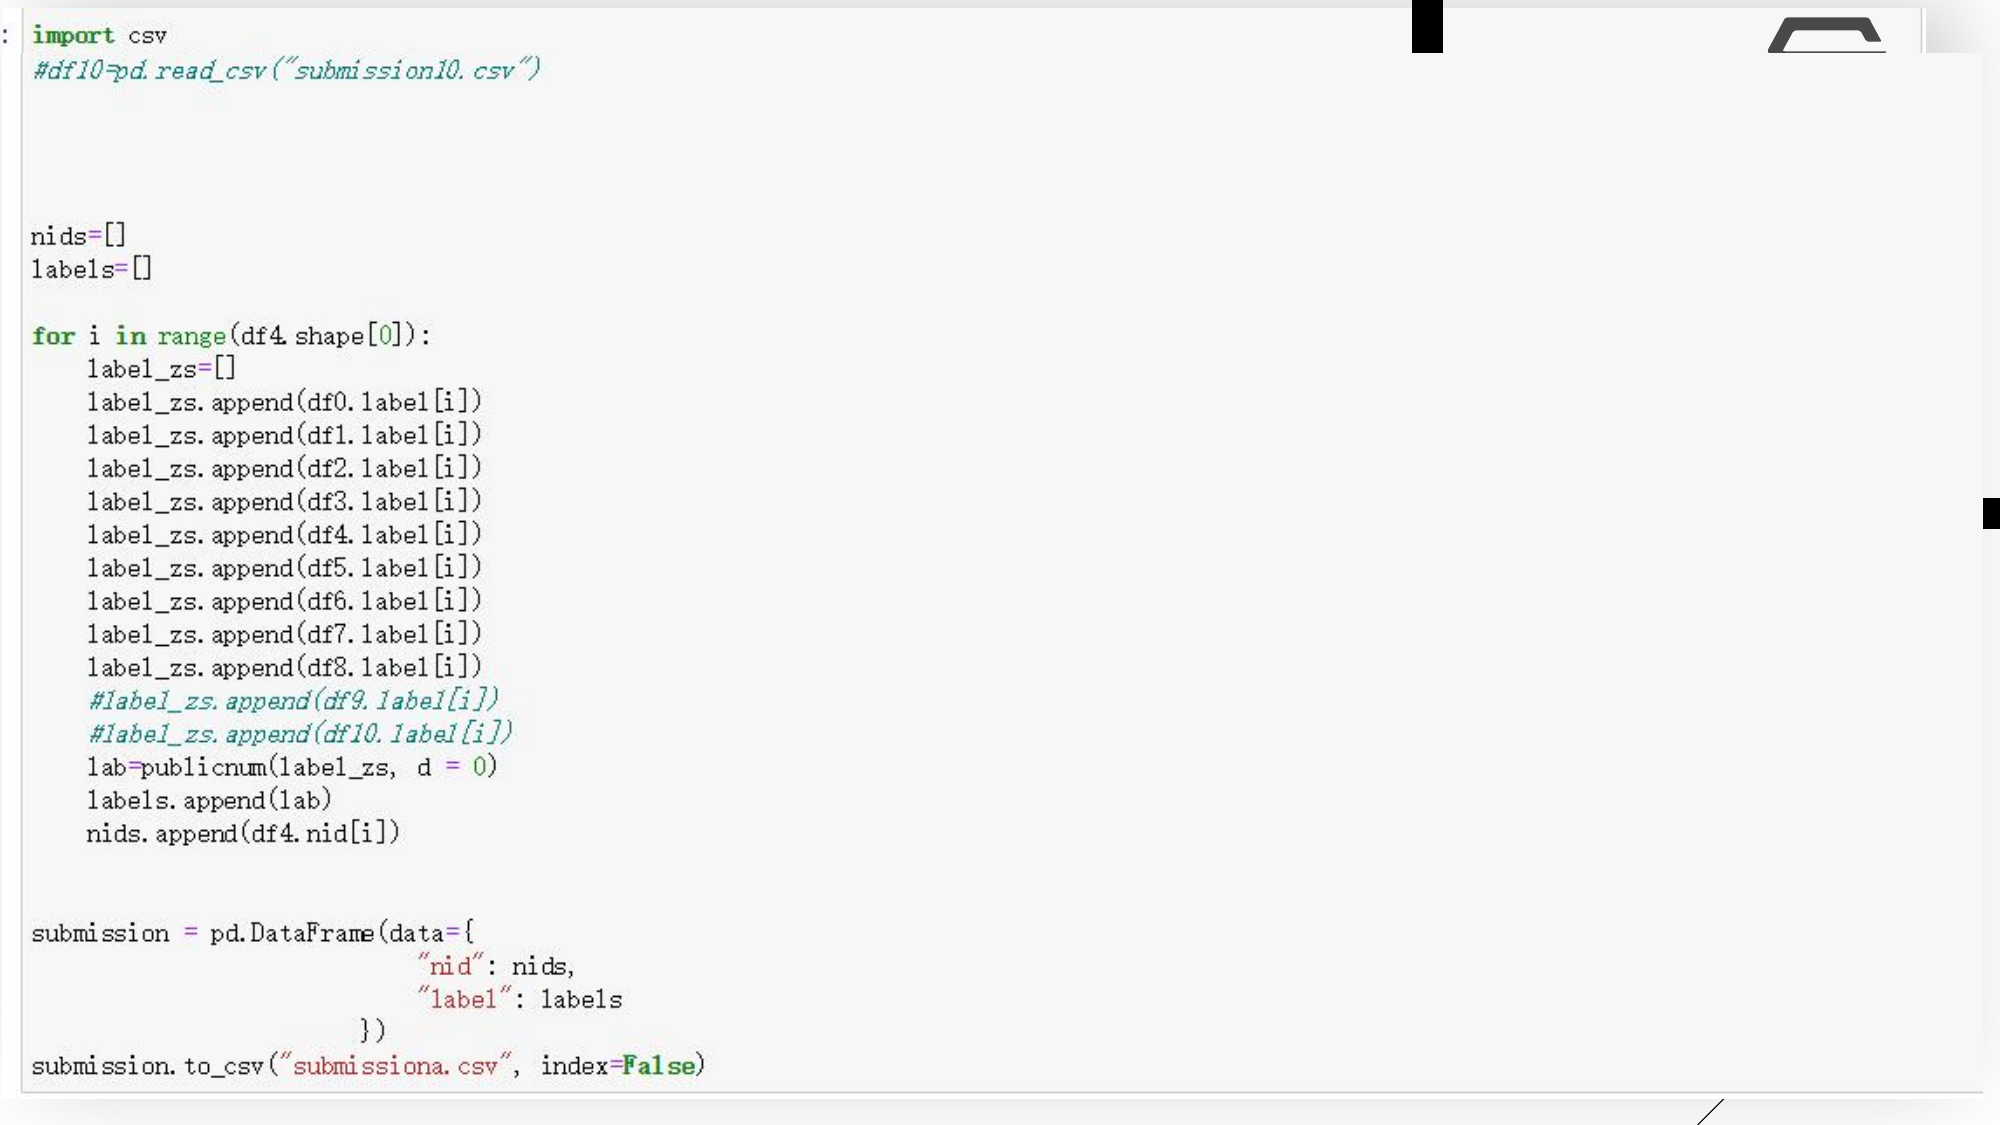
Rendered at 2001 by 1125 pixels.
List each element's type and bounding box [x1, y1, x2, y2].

text_box [1697, 1099, 1856, 1125]
picture [2, 8, 1983, 1099]
text_box [1427, 0, 2000, 515]
